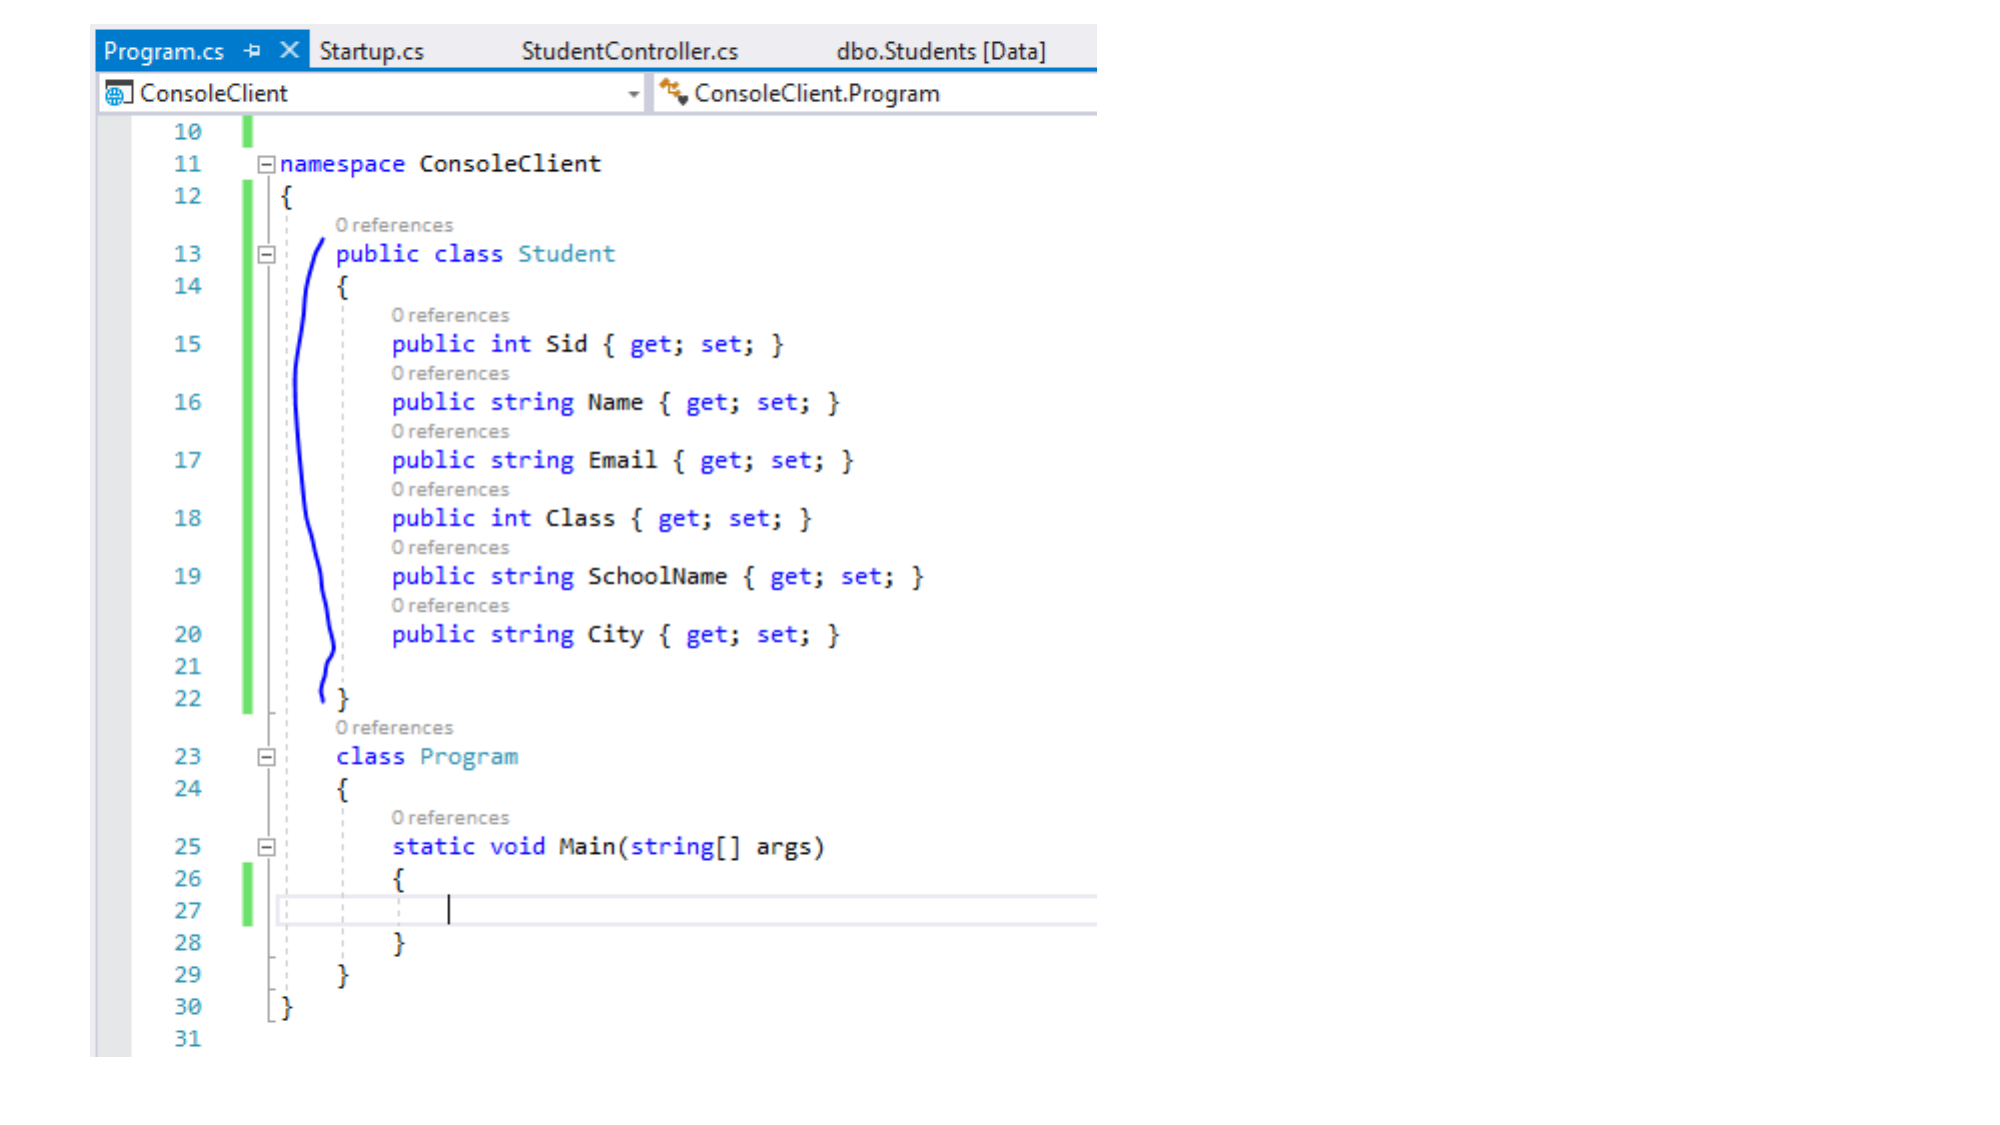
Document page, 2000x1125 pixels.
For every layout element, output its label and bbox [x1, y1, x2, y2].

picture [90, 24, 1097, 1057]
